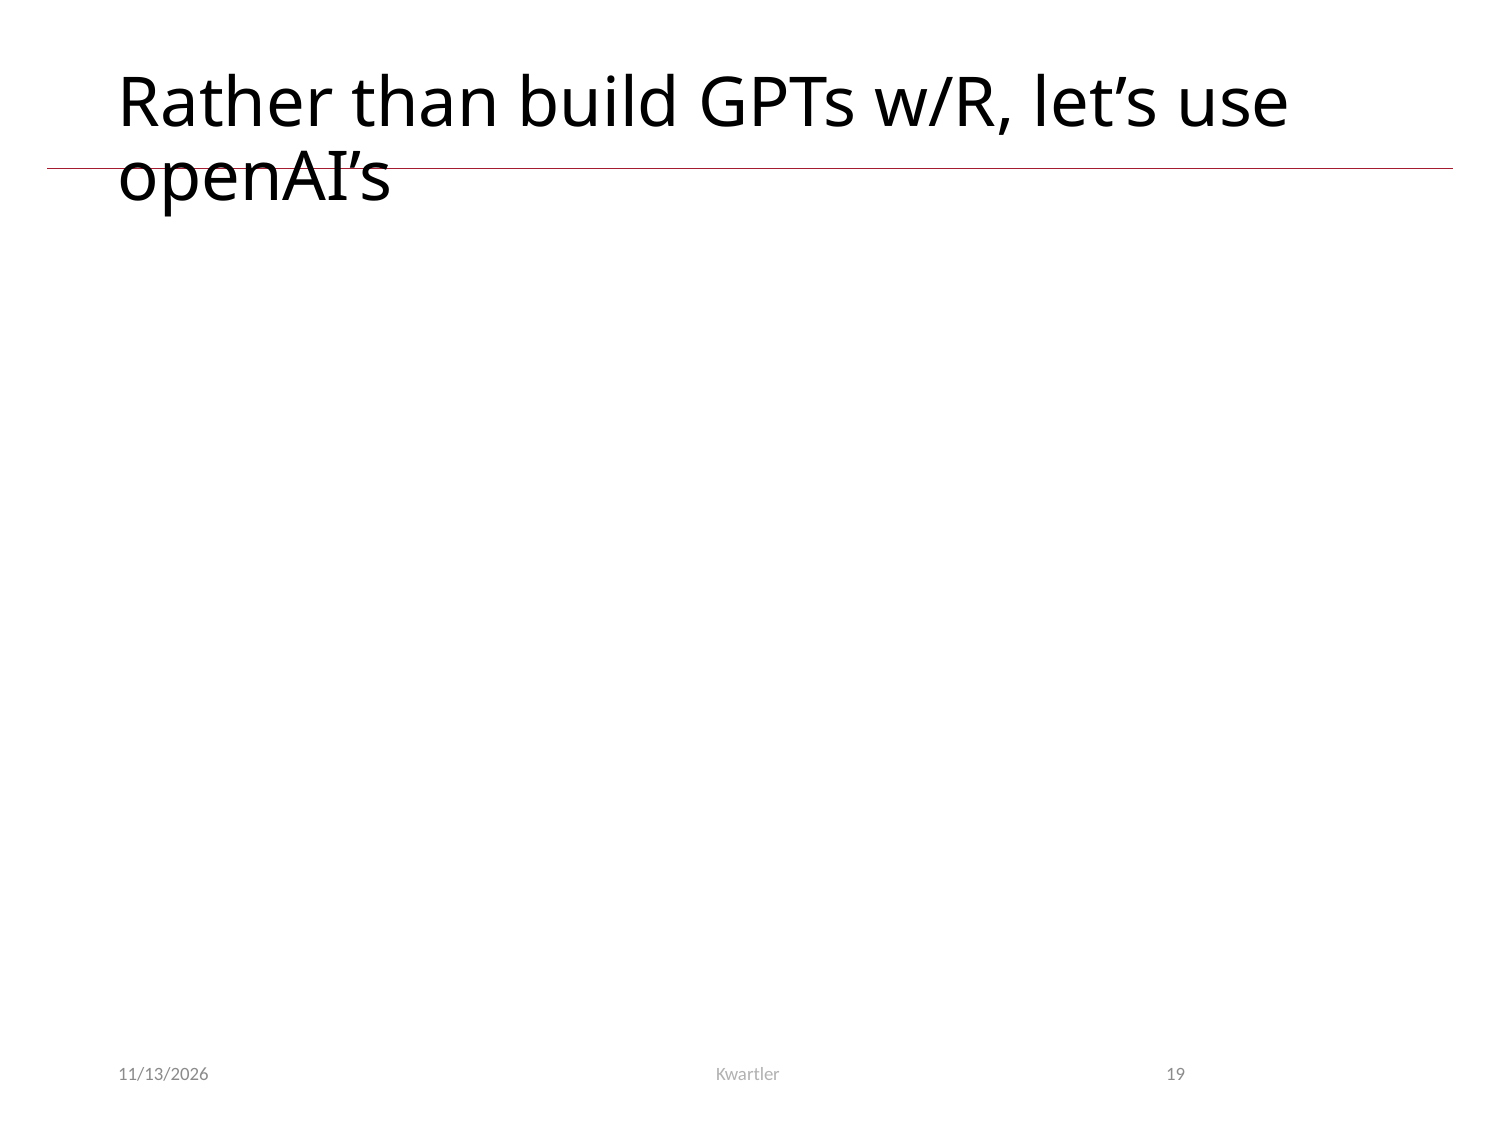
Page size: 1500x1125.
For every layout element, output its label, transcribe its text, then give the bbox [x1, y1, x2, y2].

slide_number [103, 1042, 441, 1103]
slide_number 19 [1059, 1042, 1200, 1103]
footer Kwartler [496, 1042, 1004, 1103]
title Rather than build GPTs w/R, let’s use openAI’s [103, 59, 1397, 157]
